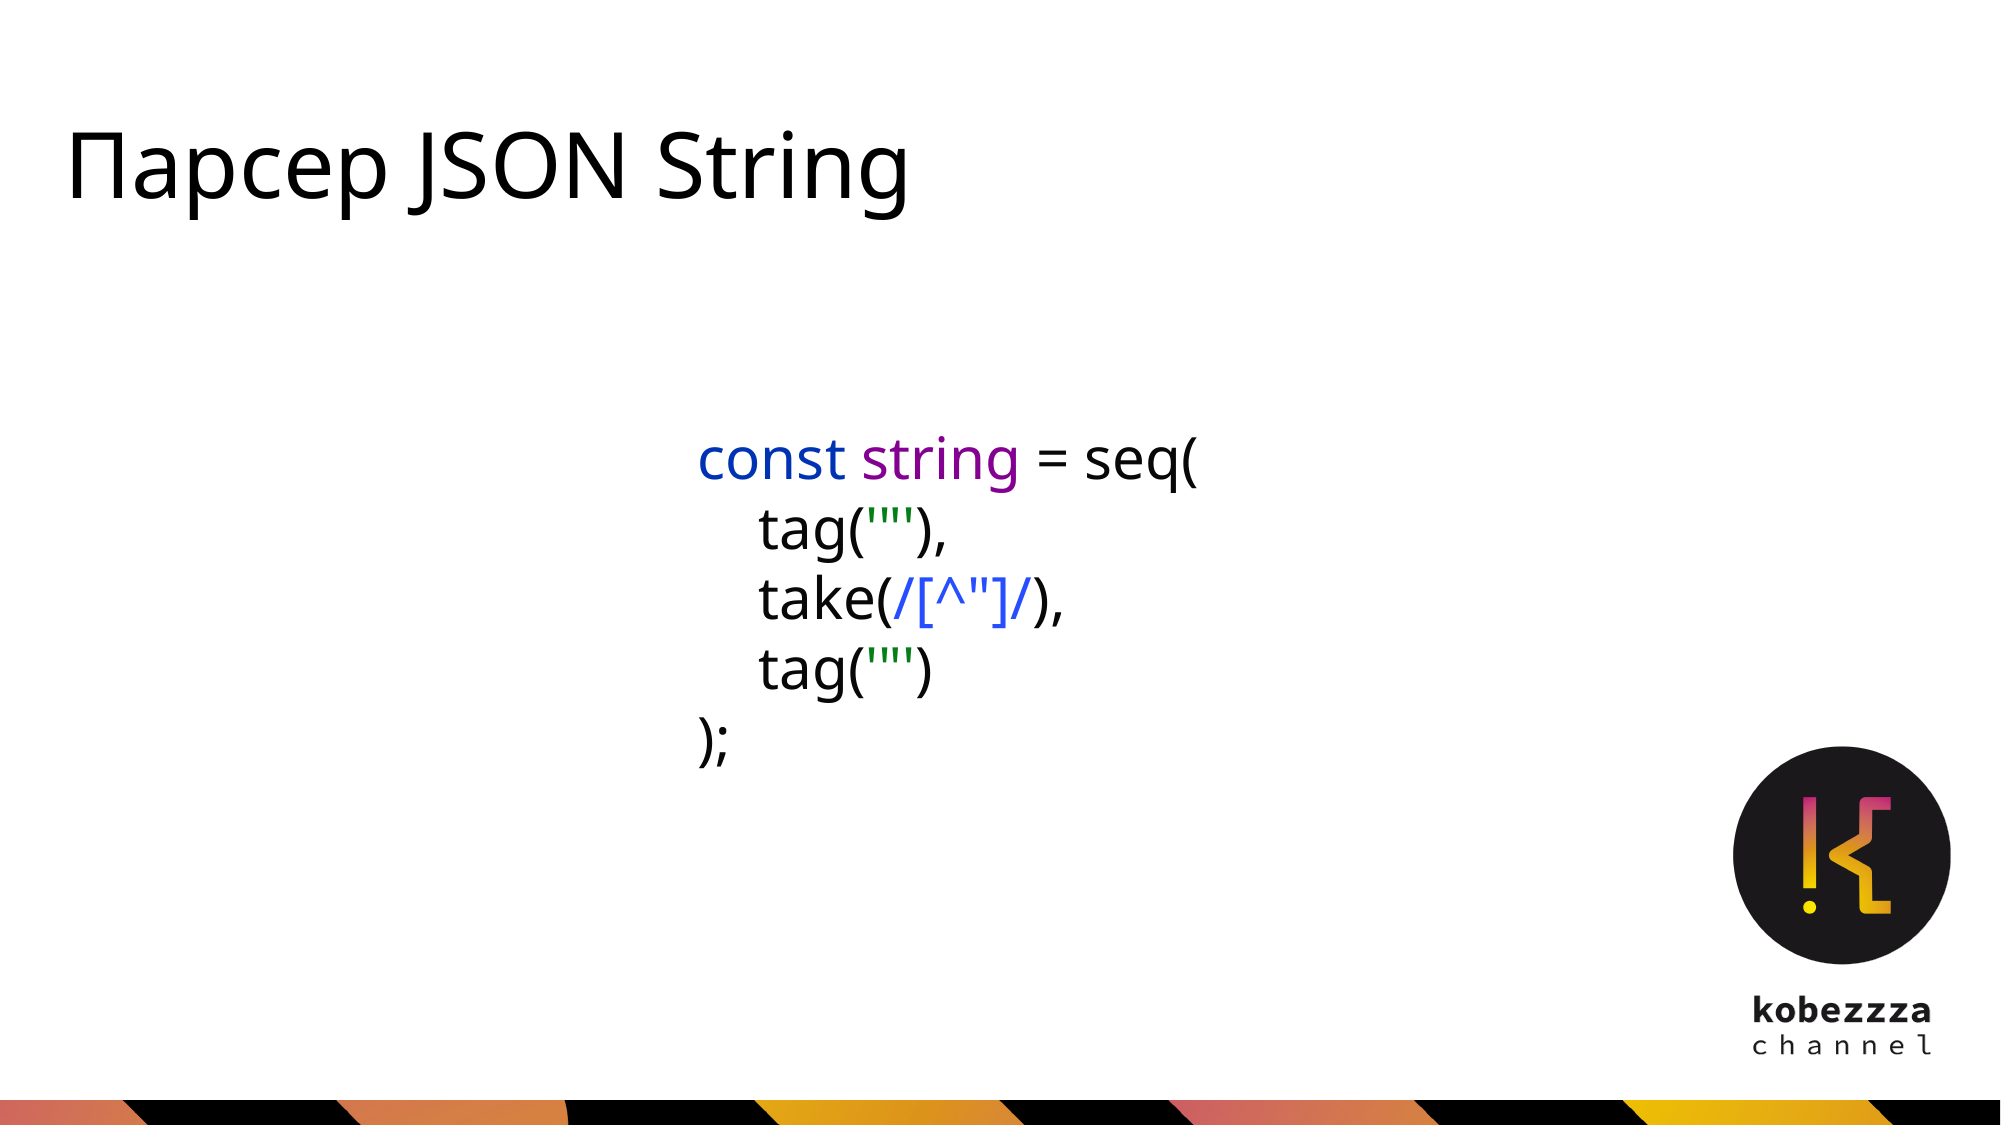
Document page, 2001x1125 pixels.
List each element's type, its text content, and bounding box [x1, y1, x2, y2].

title Парсер JSON String [49, 59, 1913, 278]
picture [0, 0, 2001, 1125]
text_box const string = seq( tag('"'), take(/[^"]/), tag('"') ); [683, 413, 1279, 849]
